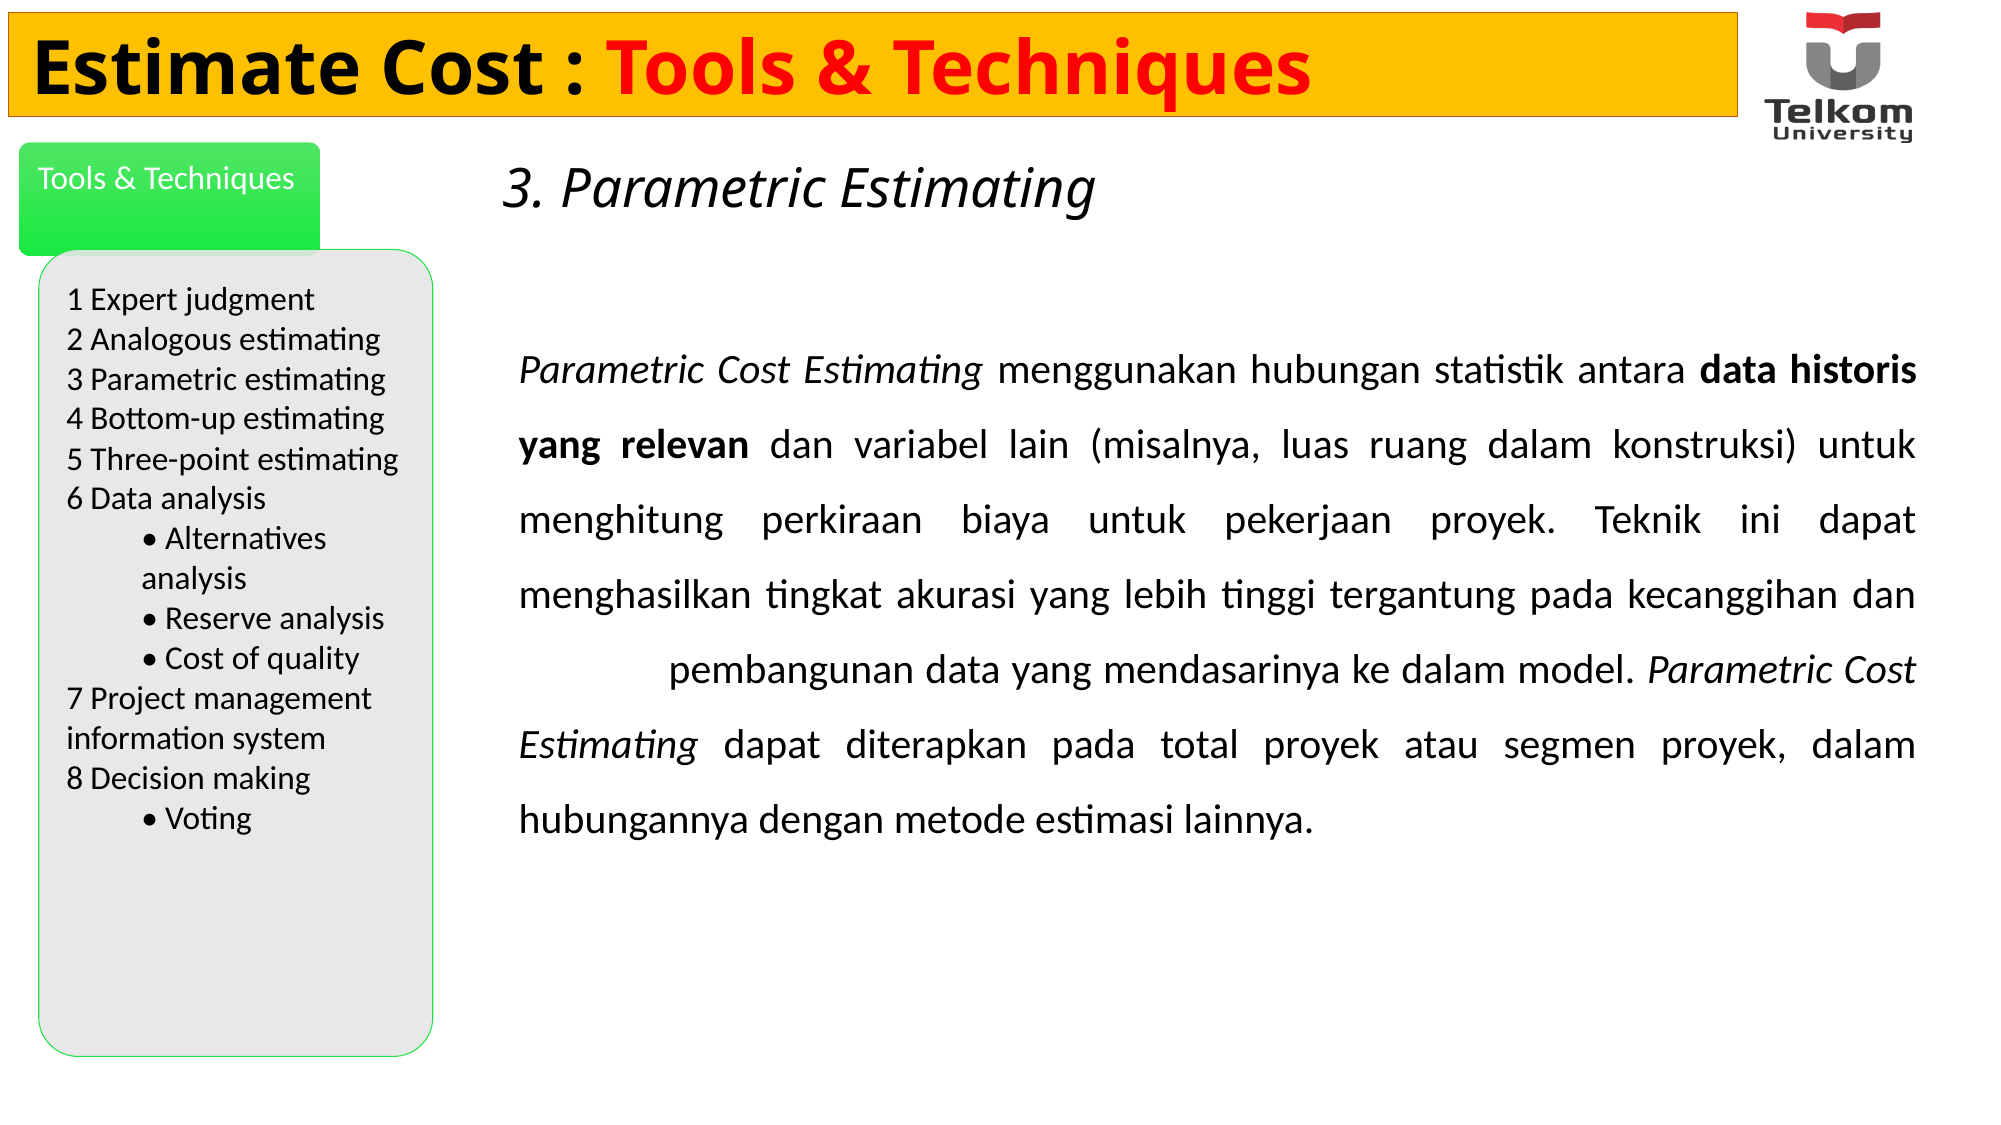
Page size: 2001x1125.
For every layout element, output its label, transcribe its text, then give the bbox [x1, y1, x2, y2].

title 3. Parametric Estimating [487, 132, 1738, 226]
text_box Estimate Cost : Tools & Techniques [8, 12, 1738, 117]
text_box 1 Expert judgment 2 Analogous estimating 3 Parametric estimating 4 Bottom-up estimating 5 Three-point estimating 6 Data analysis • Alternatives analysis • Reserve analysis • Cost of quality 7 Project management information system 8 Decision making • Voting [38, 248, 434, 1057]
picture [1764, 12, 1912, 143]
list Parametric Cost Estimating menggunakan hubungan statistik antara data historis yang relevan dan variabel lain (misalnya, luas ruang dalam konstruksi) untuk menghitung perkiraan biaya untuk pekerjaan proyek. Teknik ini dapat menghasilkan tingkat akurasi yang lebih tinggi tergantung pada kecanggihan dan pembangunan data yang mendasarinya ke dalam model. Parametric Cost Estimating dapat diterapkan pada total proyek atau segmen proyek, dalam hubungannya dengan metode estimasi lainnya. [503, 309, 1933, 758]
text_box Tools & Techniques [18, 142, 321, 256]
